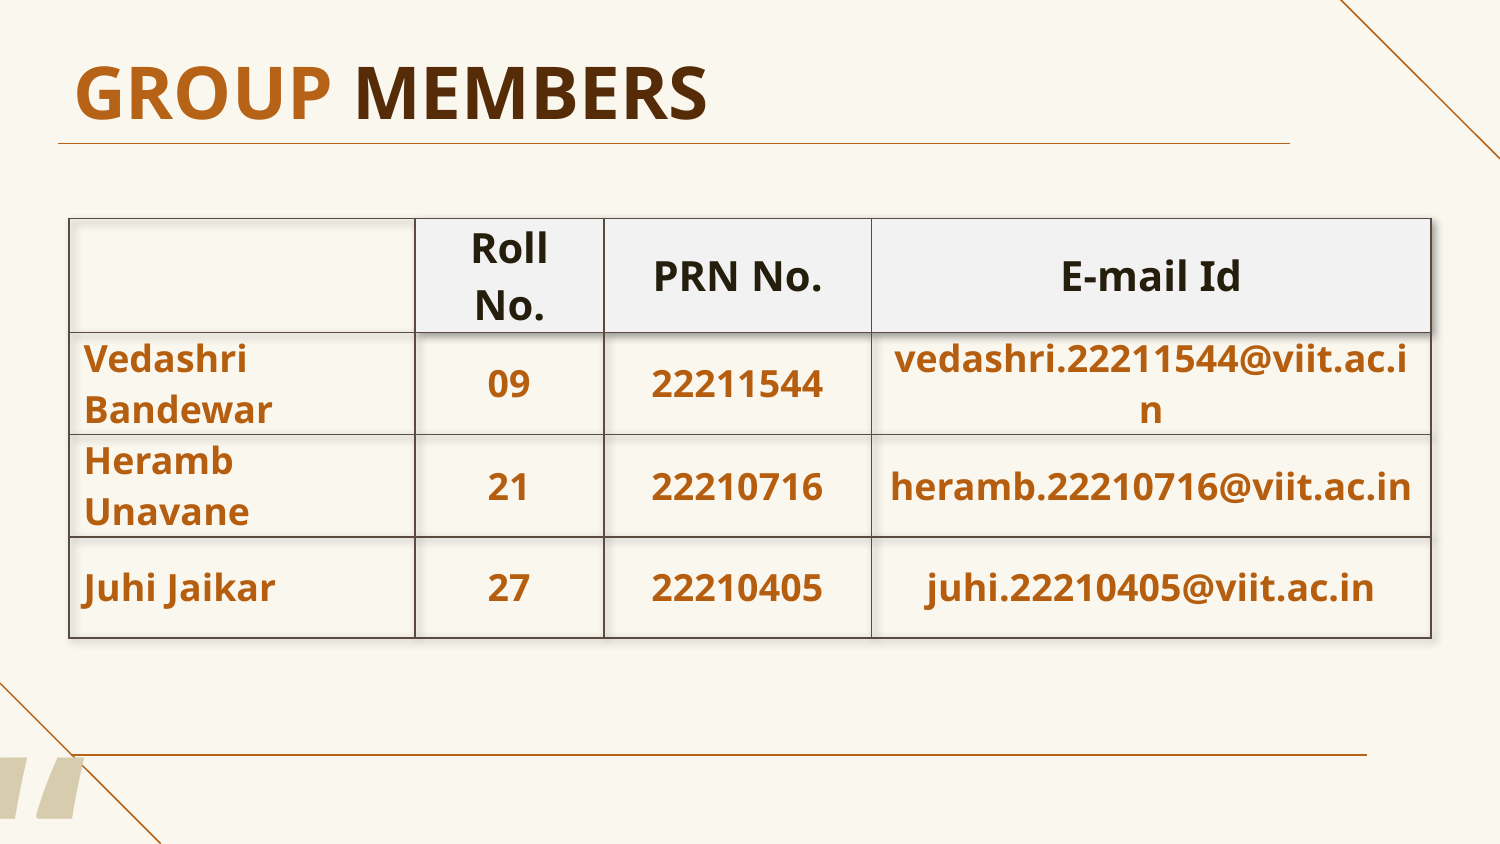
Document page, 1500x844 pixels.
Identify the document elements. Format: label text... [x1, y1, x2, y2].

title GROUP MEMBERS [58, 31, 1322, 126]
table_cell 22210716 [605, 435, 871, 536]
table_cell 22210405 [605, 538, 871, 637]
table_cell 09 [416, 333, 603, 434]
table_header E-mail Id [872, 219, 1430, 332]
table_cell vedashri.22211544@viit.ac.in [872, 333, 1430, 434]
table_cell 27 [416, 538, 603, 637]
table_cell Heramb Unavane [70, 435, 414, 536]
table_cell 22211544 [605, 333, 871, 434]
table_cell Vedashri Bandewar [70, 333, 414, 434]
table_header PRN No. [605, 219, 871, 332]
table_cell juhi.22210405@viit.ac.in [872, 538, 1430, 637]
table_header [70, 219, 414, 332]
table_cell 21 [416, 435, 603, 536]
table_cell heramb.22210716@viit.ac.in [872, 435, 1430, 536]
table_cell Juhi Jaikar [70, 538, 414, 637]
table_header Roll No. [416, 219, 603, 332]
text_box “ [0, 729, 111, 844]
